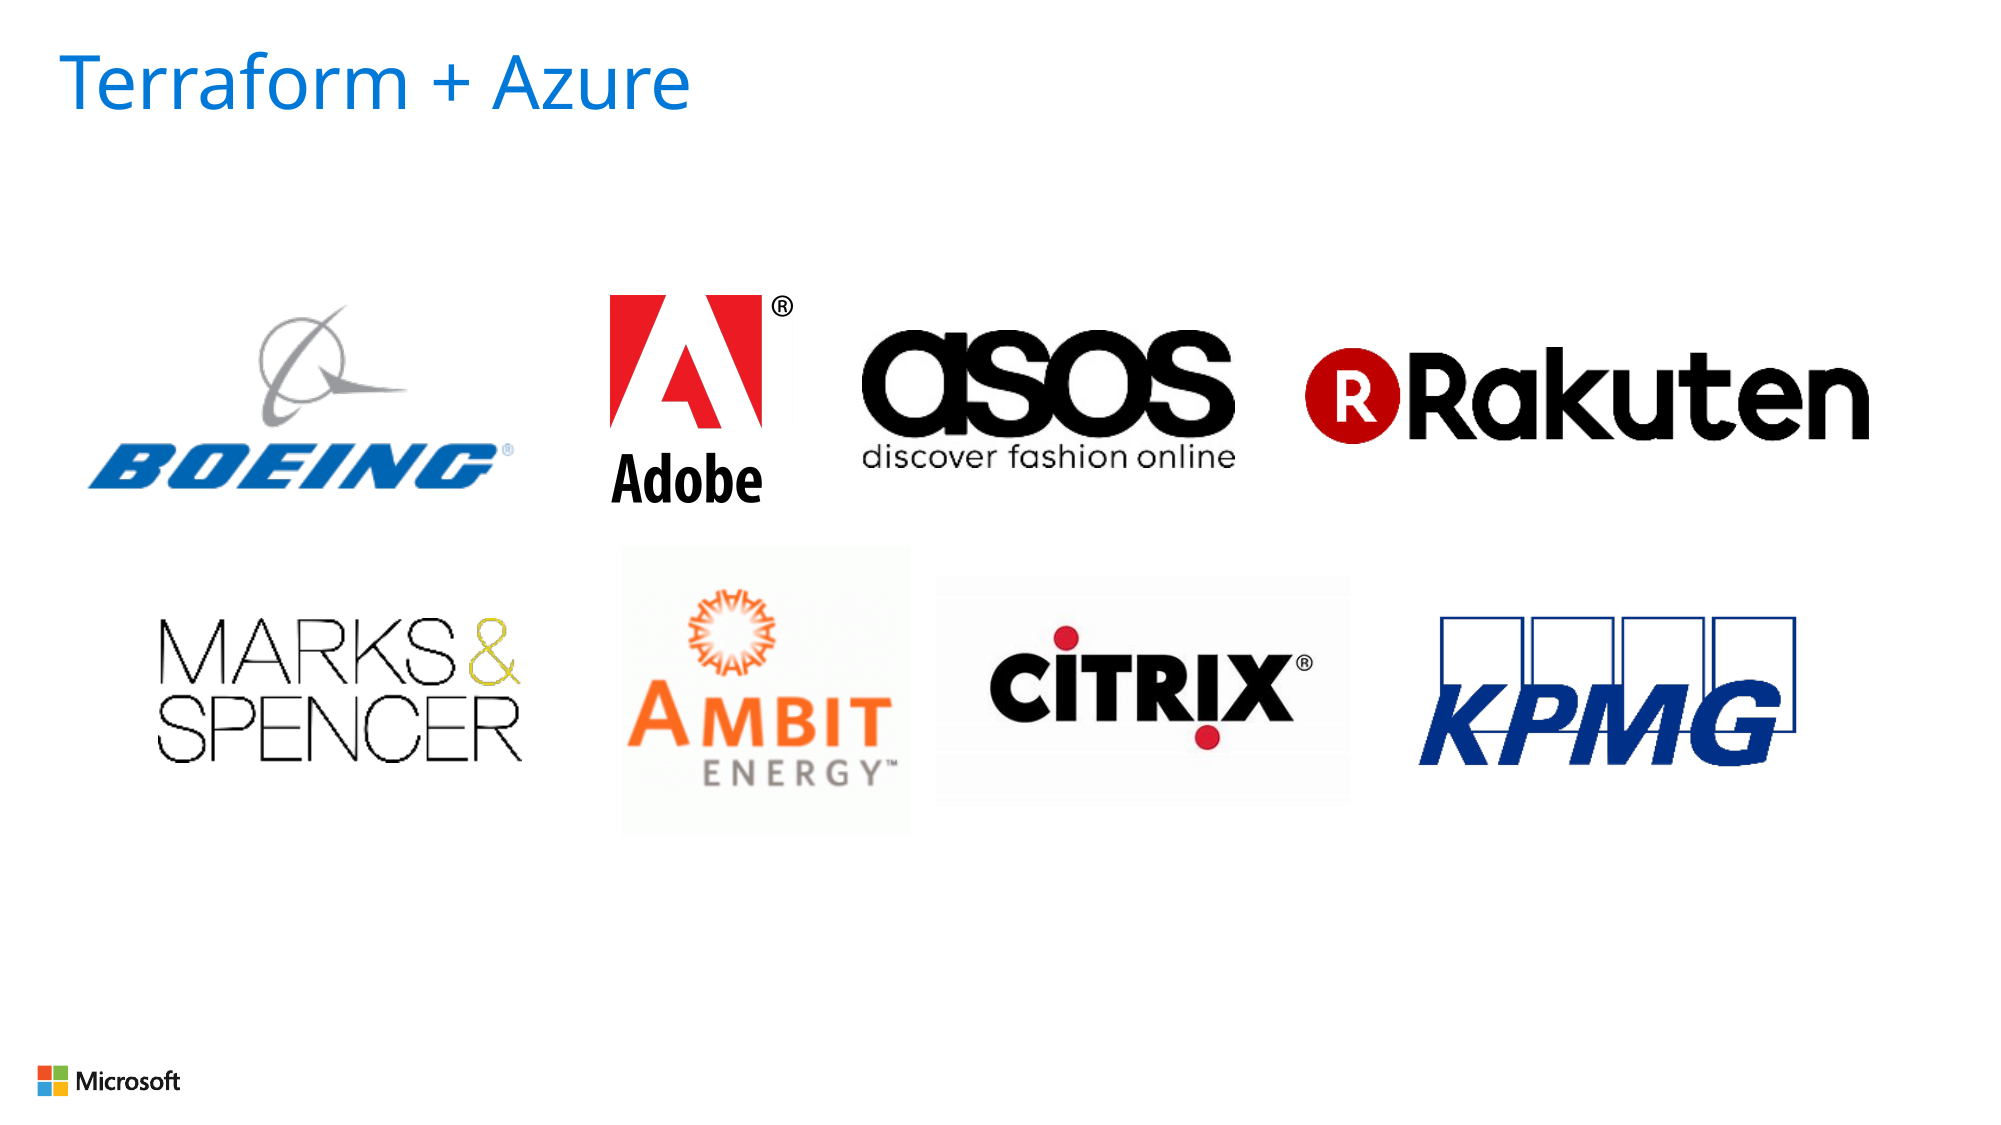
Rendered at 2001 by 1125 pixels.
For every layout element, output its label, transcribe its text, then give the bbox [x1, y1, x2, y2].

text_box Terraform + Azure [37, 37, 1963, 121]
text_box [69, 289, 1869, 835]
